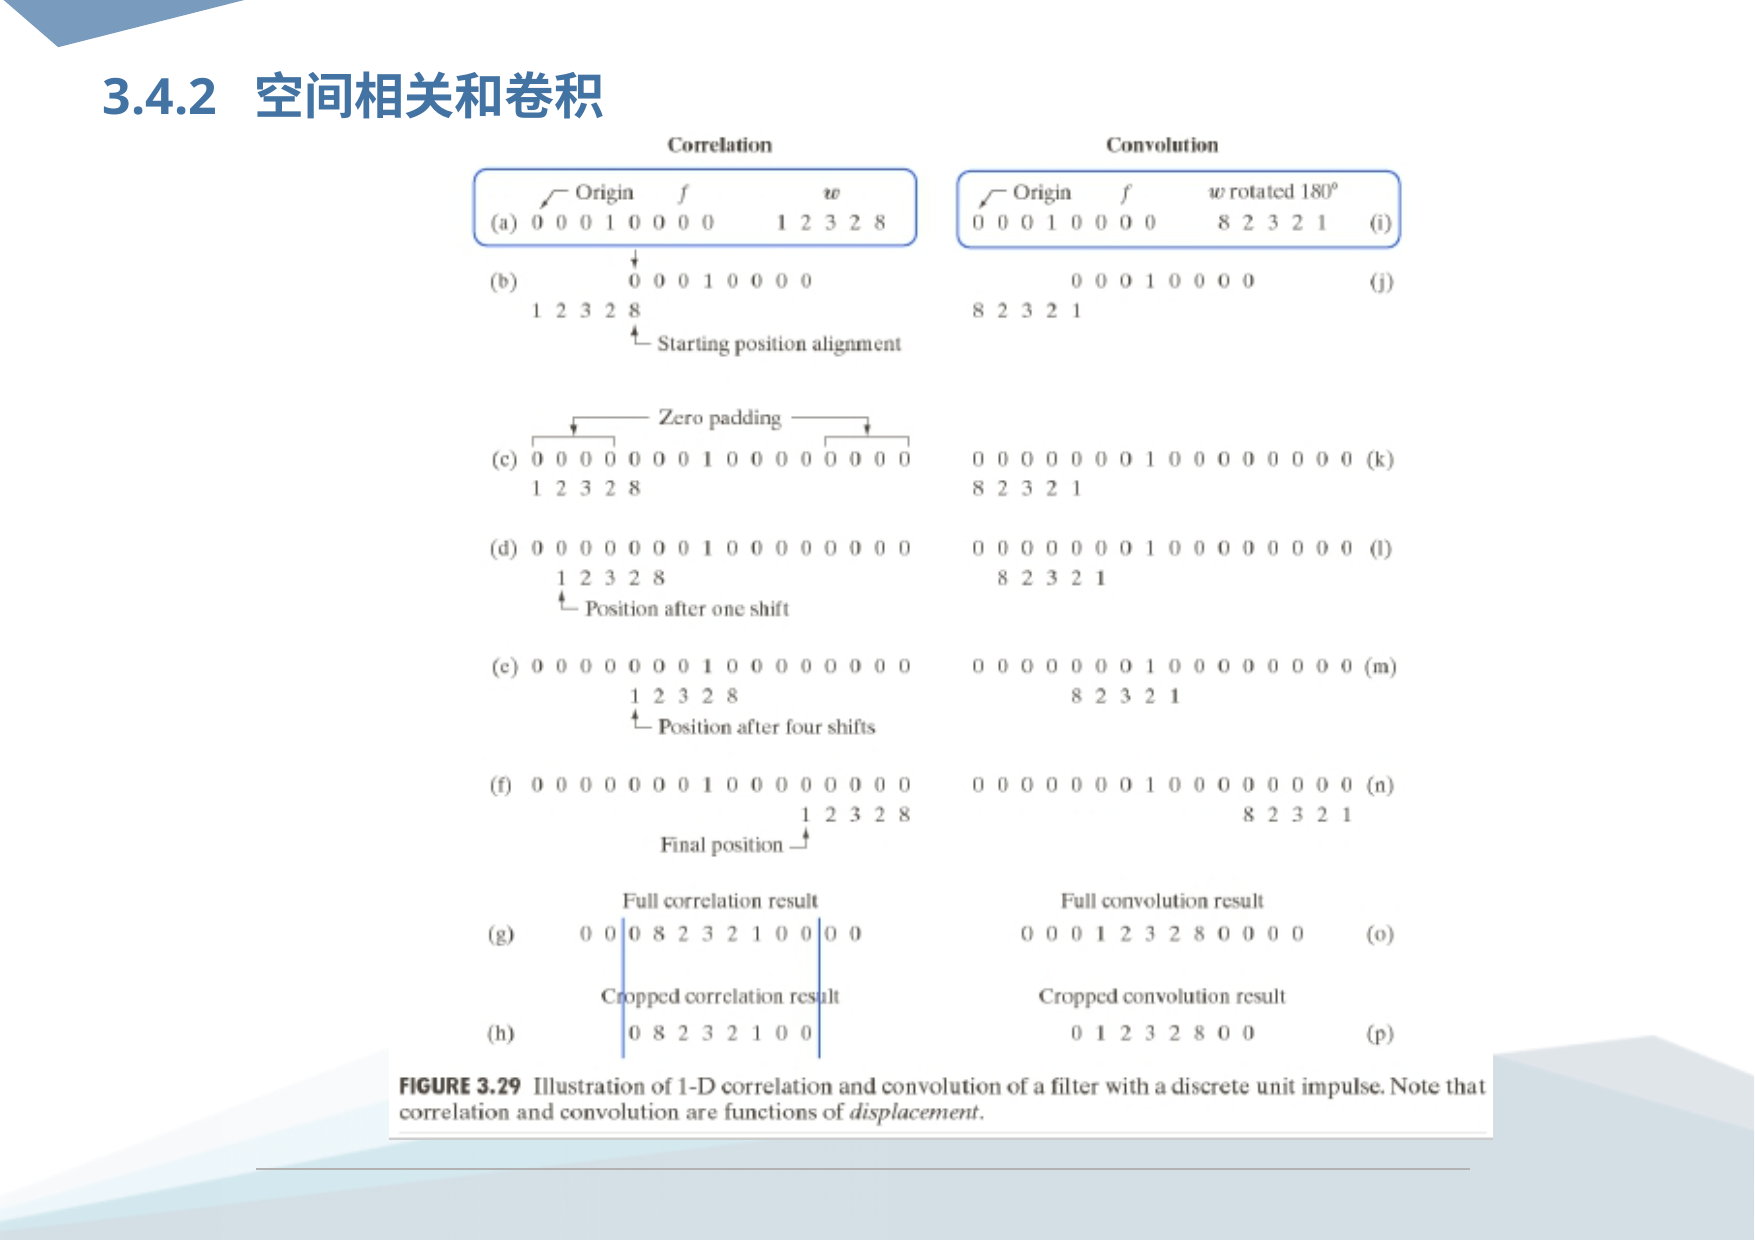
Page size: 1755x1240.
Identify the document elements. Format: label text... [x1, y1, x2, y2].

text_box 3.4.2 空间相关和卷积 [102, 84, 1529, 132]
text_box [3, 0, 245, 48]
picture [0, 132, 1755, 1240]
